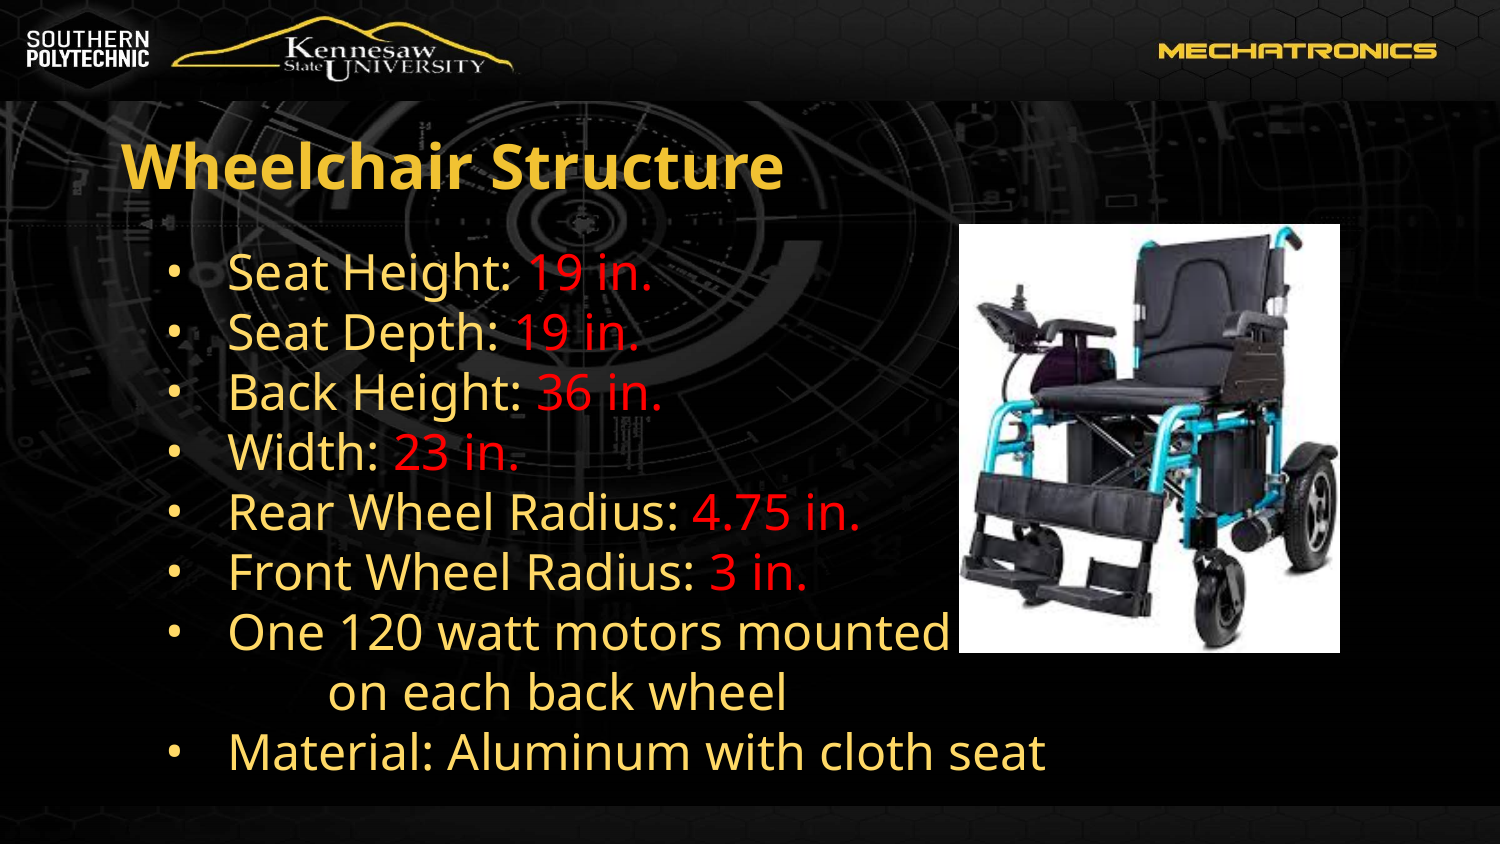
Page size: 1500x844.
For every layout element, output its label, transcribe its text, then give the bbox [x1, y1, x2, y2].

list Seat Height: 19 in. Seat Depth: 19 in. Back Height: 36 in. Width: 23 in. Rear Wheel Radius: 4.75 in. Front Wheel Radius: 3 in. One 120 watt motors mounted on each back wheel Material: Aluminum with cloth seat [137, 225, 1425, 775]
picture [0, 0, 1500, 844]
title Wheelchair Structure [106, 103, 1394, 225]
